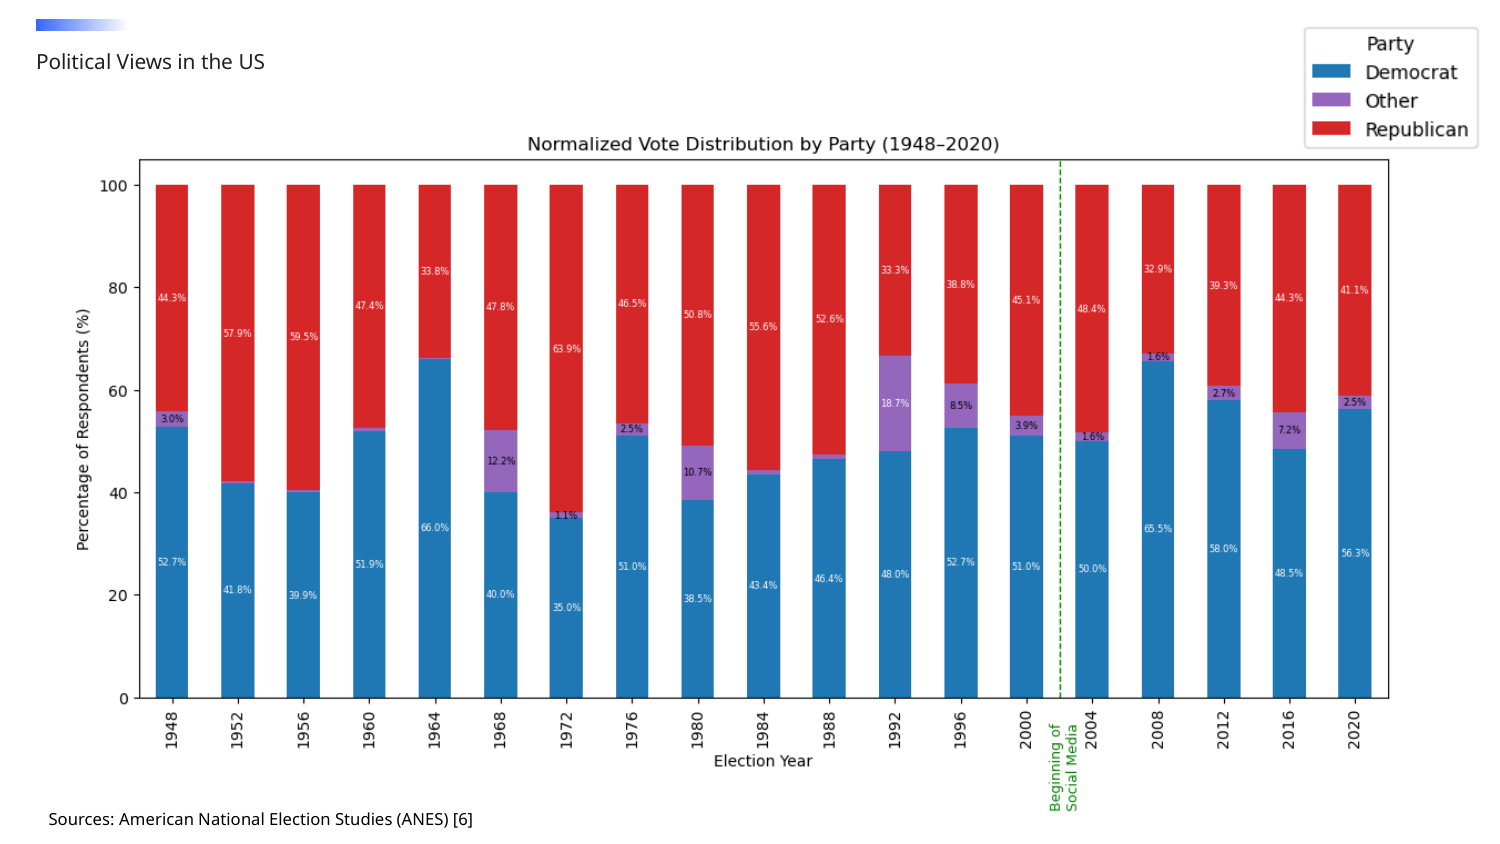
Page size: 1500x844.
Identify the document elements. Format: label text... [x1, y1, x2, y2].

text_box Sources: American National Election Studies (ANES) [6] [33, 793, 1456, 844]
subtitle Political Views in the US [36, 30, 735, 80]
picture [0, 0, 1491, 822]
